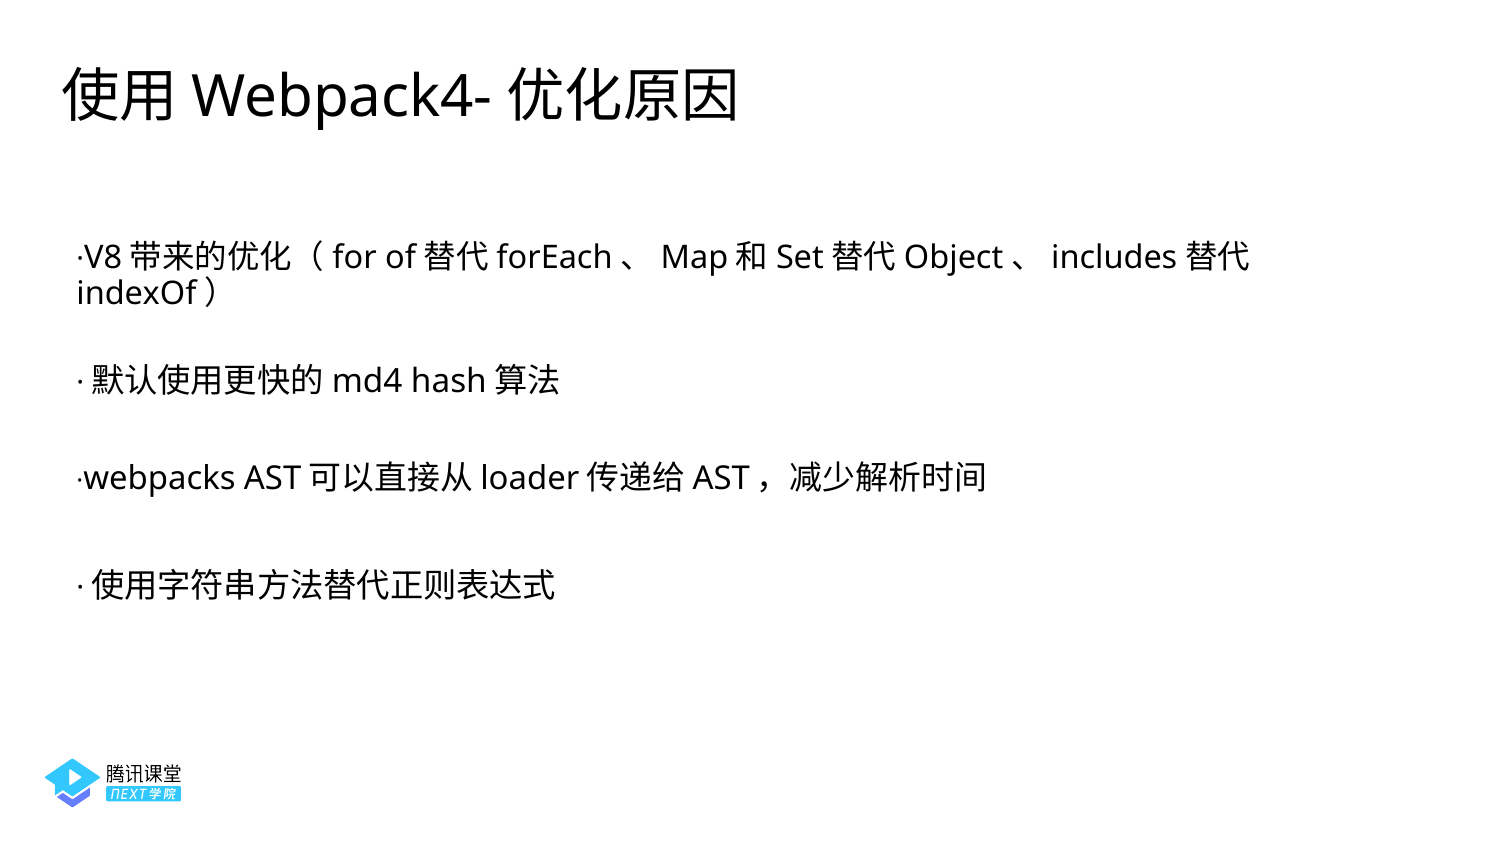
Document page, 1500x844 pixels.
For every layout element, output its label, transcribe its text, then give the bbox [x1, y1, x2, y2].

text_box ·V8带来的优化（for of替代forEach、Map和Set替代Object、includes替代indexOf） [61, 233, 1342, 319]
text_box ·webpacks AST可以直接从loader传递给AST，减少解析时间 [61, 436, 1016, 522]
picture [41, 744, 186, 817]
text_box ·默认使用更快的md4 hash算法 [61, 347, 594, 417]
text_box 使用Webpack4-优化原因 [46, 50, 755, 135]
text_box ·使用字符串方法替代正则表达式 [61, 552, 689, 622]
